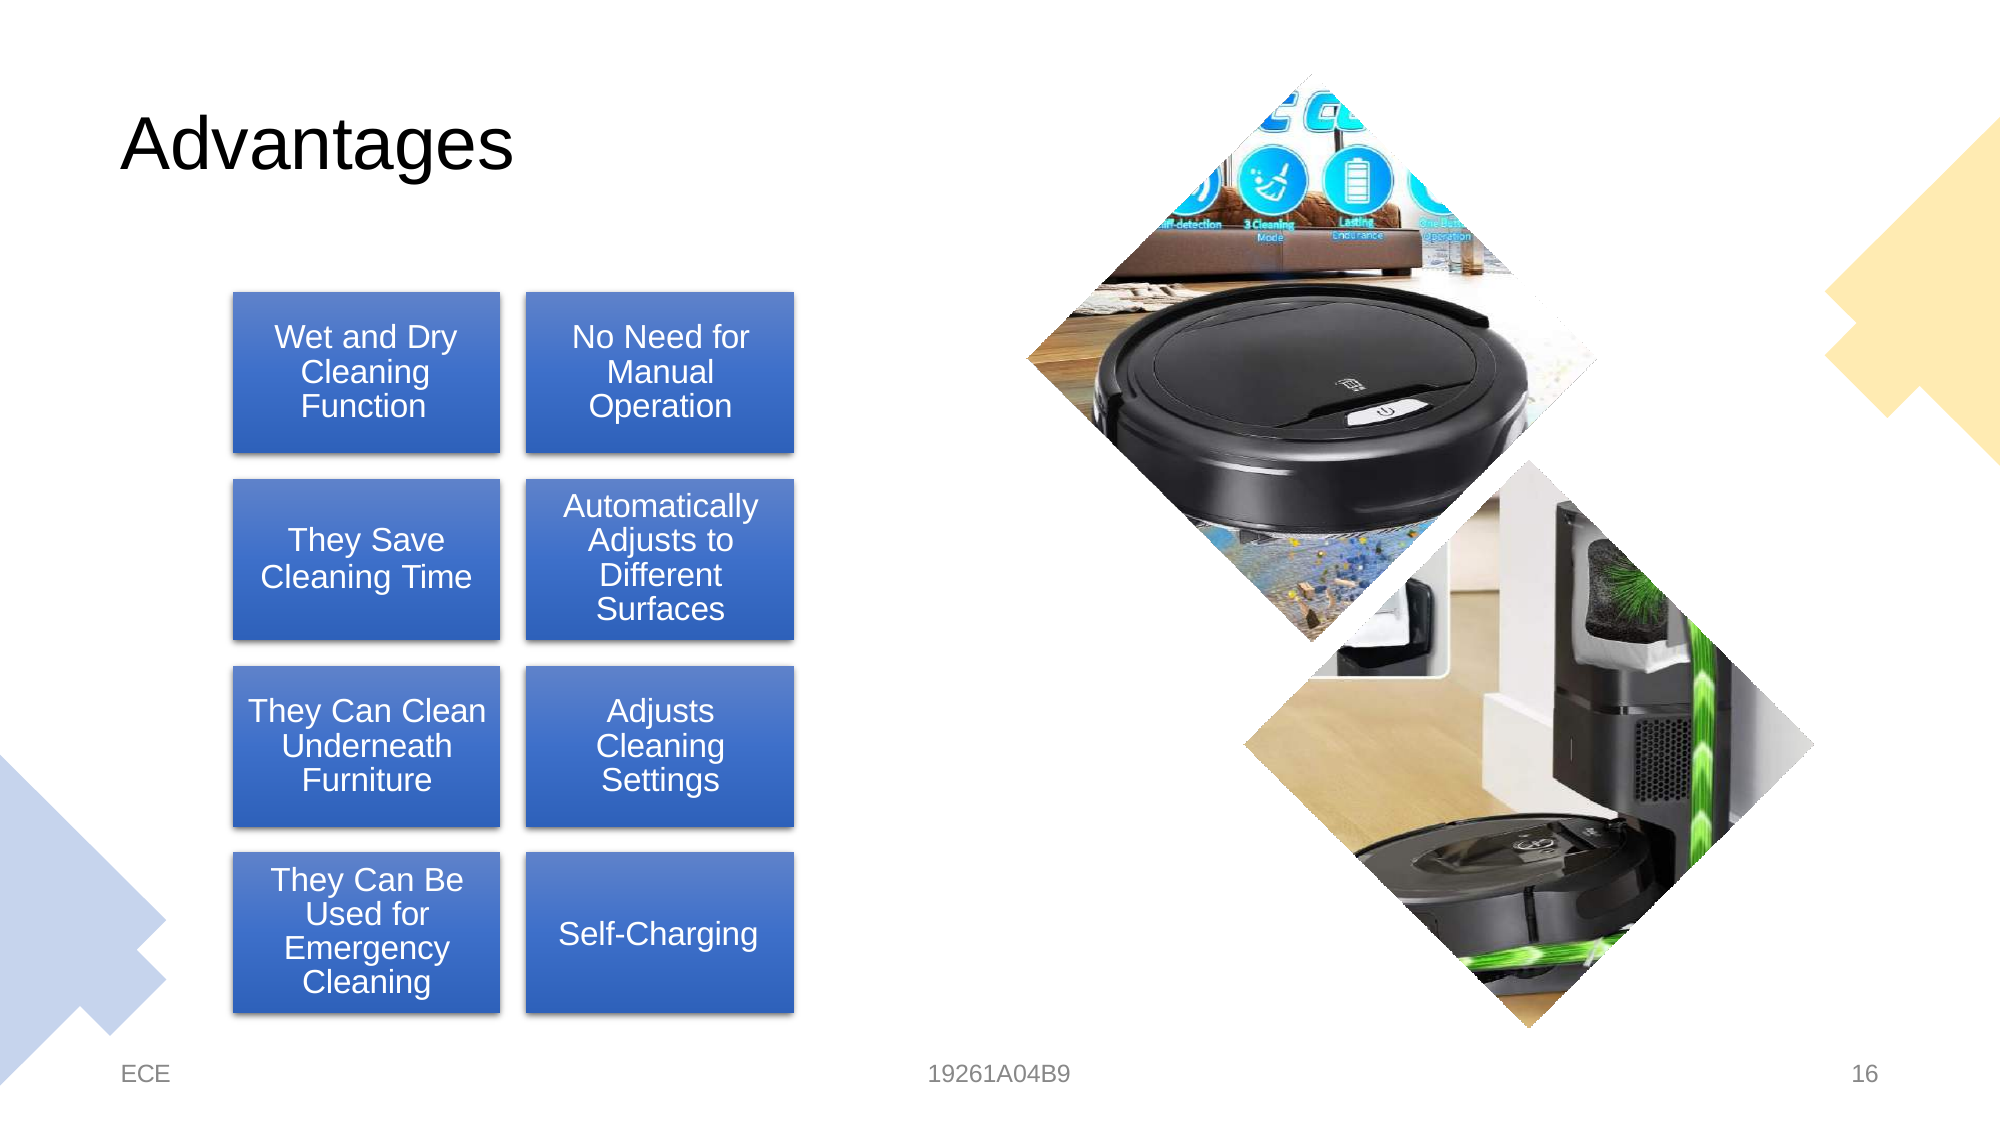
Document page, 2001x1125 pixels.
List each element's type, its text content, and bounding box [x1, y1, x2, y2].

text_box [224, 843, 508, 1034]
text_box ECE [118, 1057, 175, 1088]
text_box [224, 287, 508, 466]
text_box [224, 474, 508, 652]
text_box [518, 470, 802, 659]
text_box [1026, 71, 1814, 1029]
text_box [516, 659, 803, 839]
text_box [518, 847, 802, 1026]
text_box [0, 754, 167, 1086]
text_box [217, 660, 514, 839]
text_box [1824, 116, 2000, 466]
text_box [518, 287, 802, 466]
text_box 19261A04B9 [925, 1057, 1075, 1088]
title Advantages [118, 92, 520, 283]
text_box 16 [1849, 1057, 1882, 1088]
